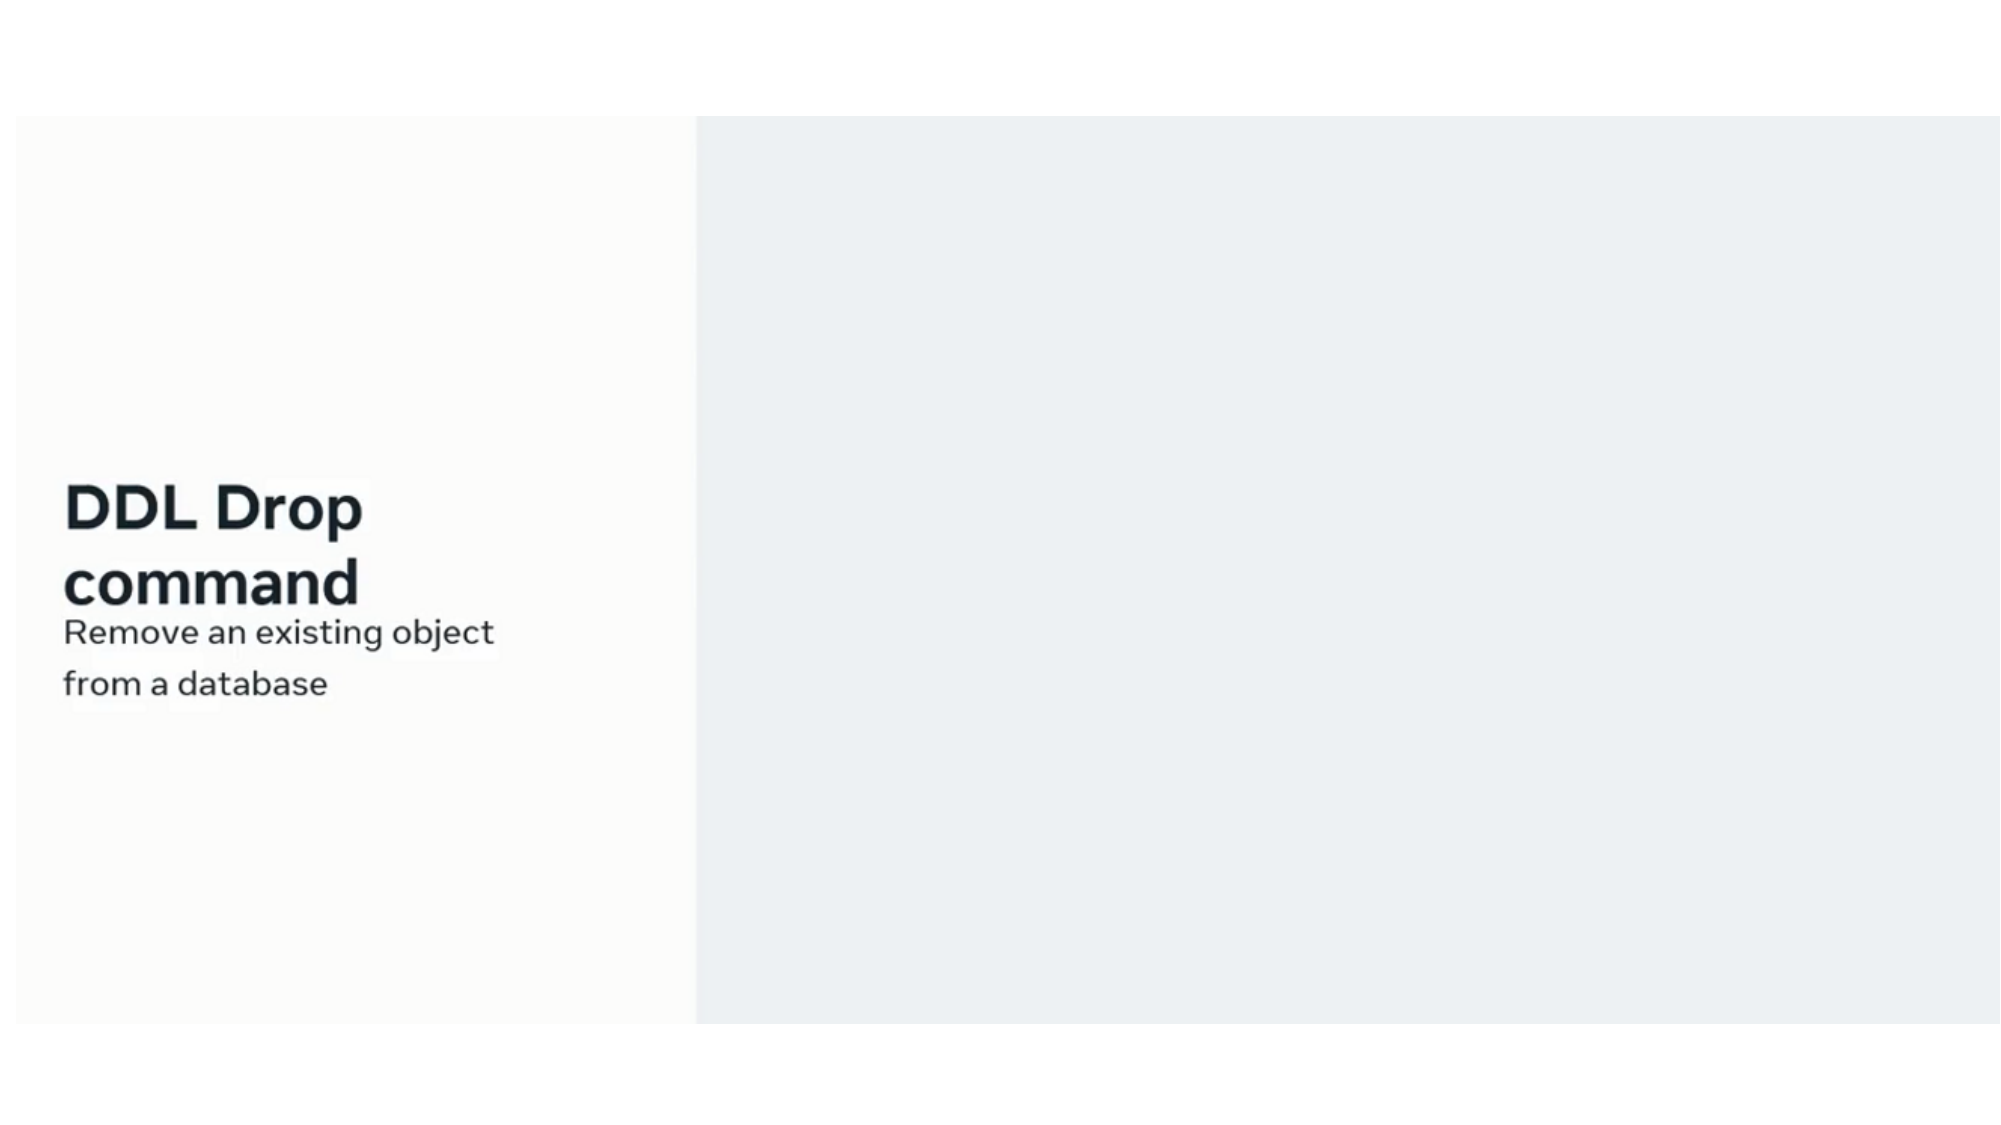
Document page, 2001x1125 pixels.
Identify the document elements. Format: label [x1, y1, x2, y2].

picture [16, 116, 2000, 1024]
